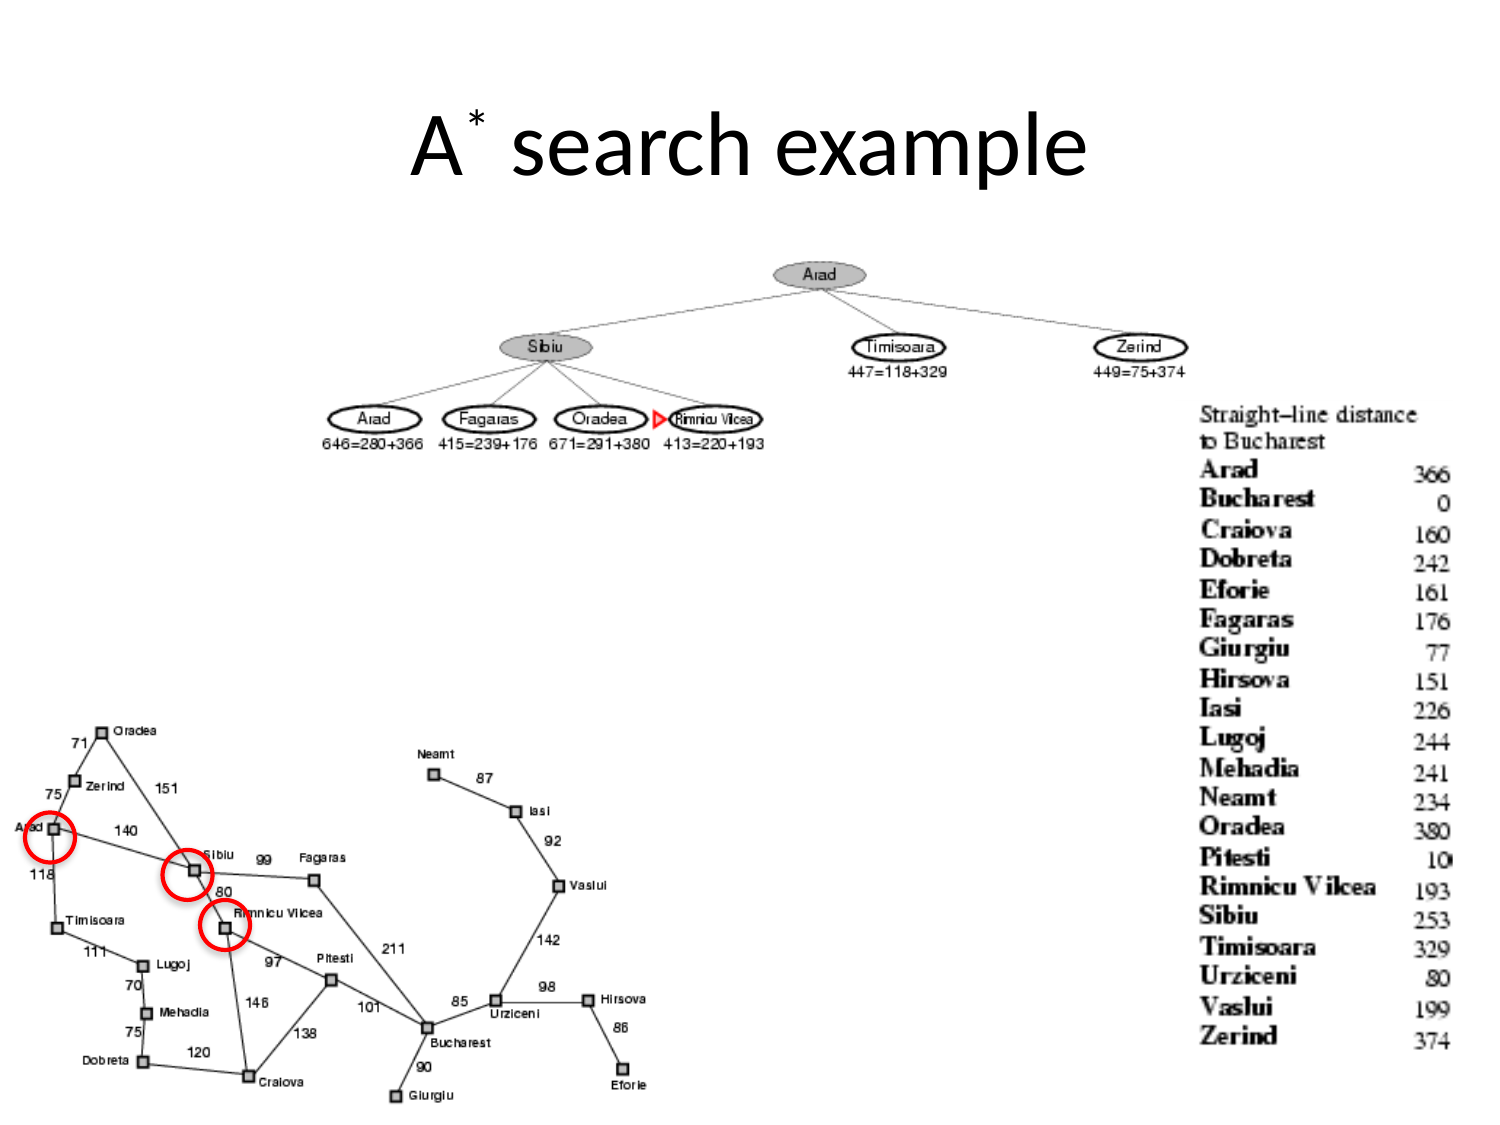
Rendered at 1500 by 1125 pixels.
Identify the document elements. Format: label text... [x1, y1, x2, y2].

picture [312, 249, 1453, 1062]
title A* search example [75, 45, 1425, 233]
picture [12, 712, 667, 1113]
